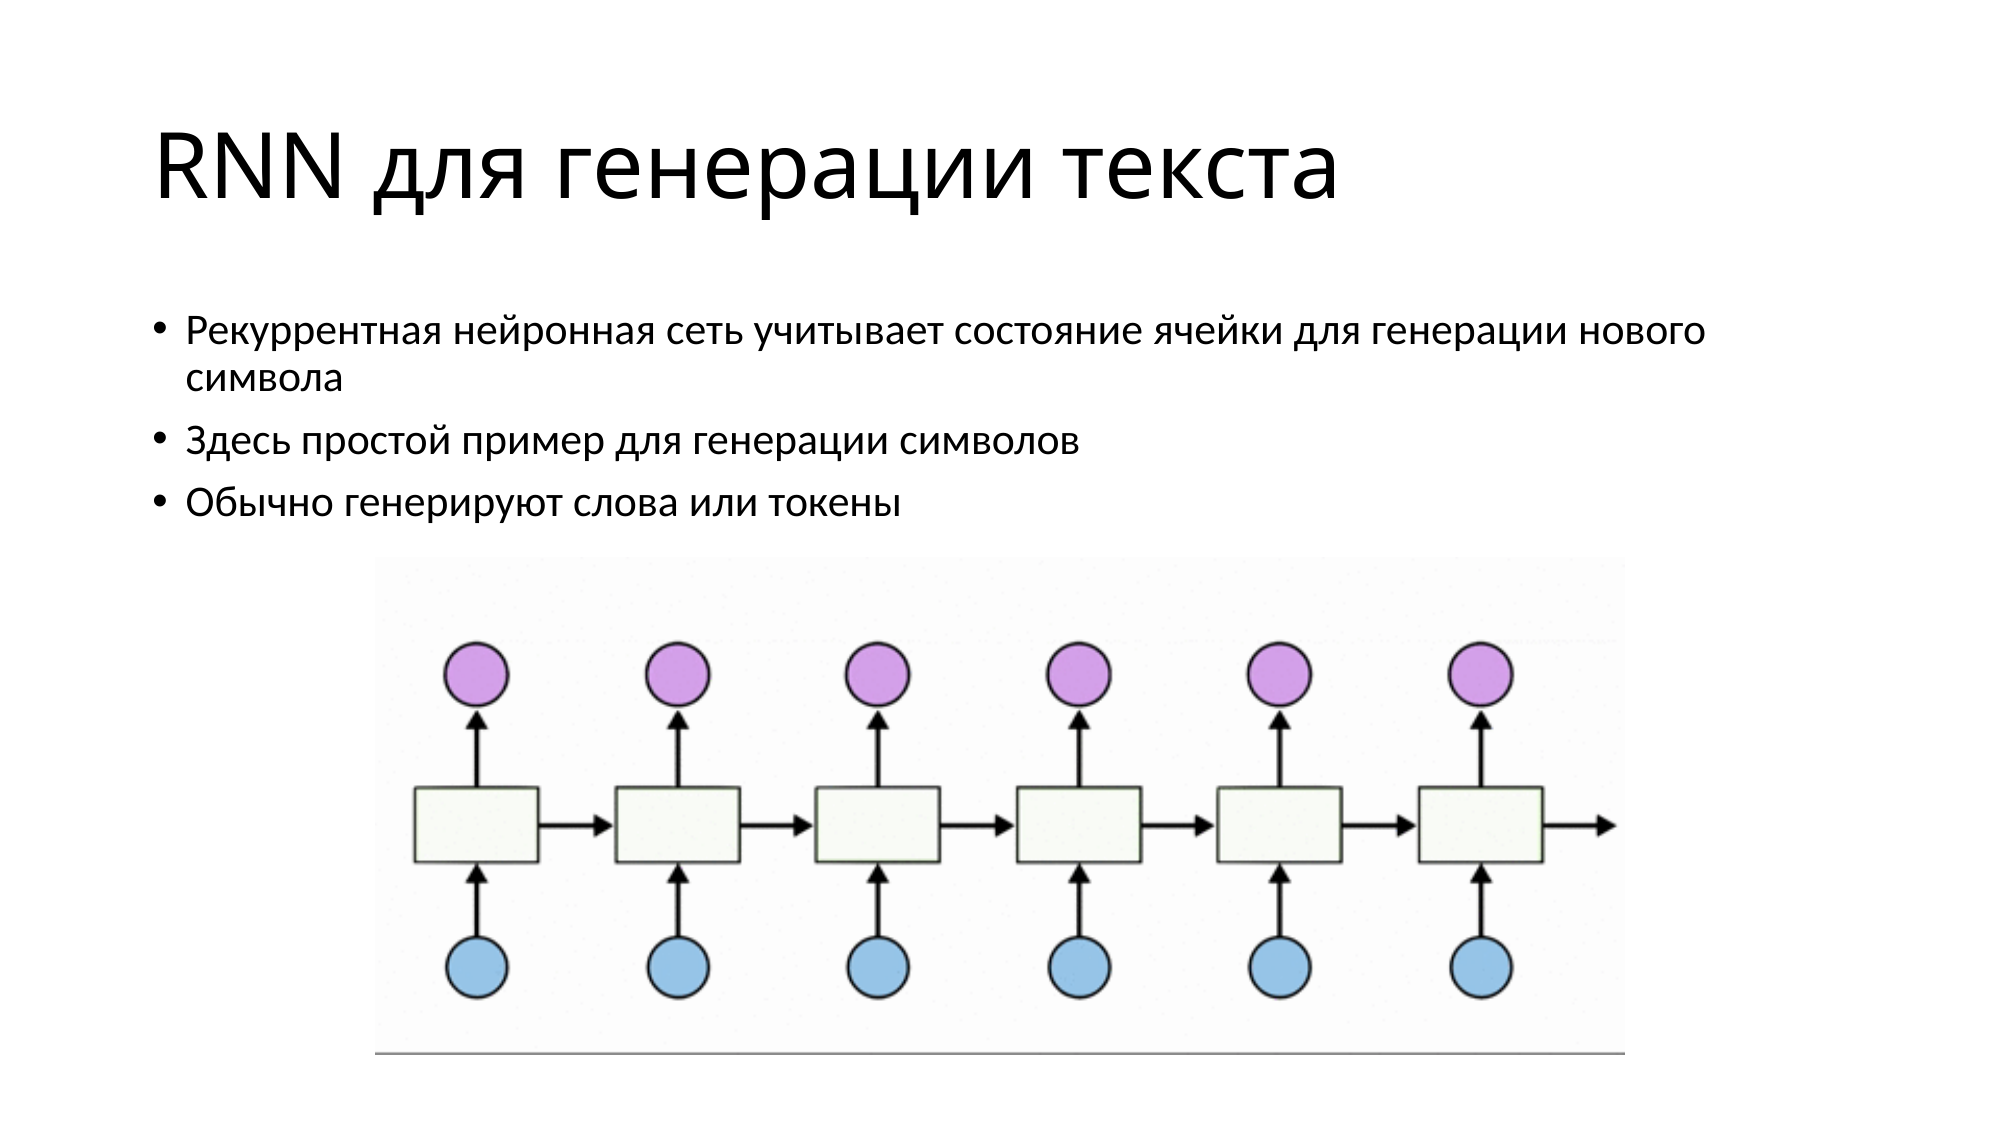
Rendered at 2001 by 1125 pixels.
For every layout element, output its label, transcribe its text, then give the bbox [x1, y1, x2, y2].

title RNN для генерации текста [137, 59, 1863, 278]
picture [374, 557, 1625, 1055]
list Рекуррентная нейронная сеть учитывает состояние ячейки для генерации нового символа Здесь простой пример для генерации символов Обычно генерируют слова или токены [137, 299, 1809, 535]
